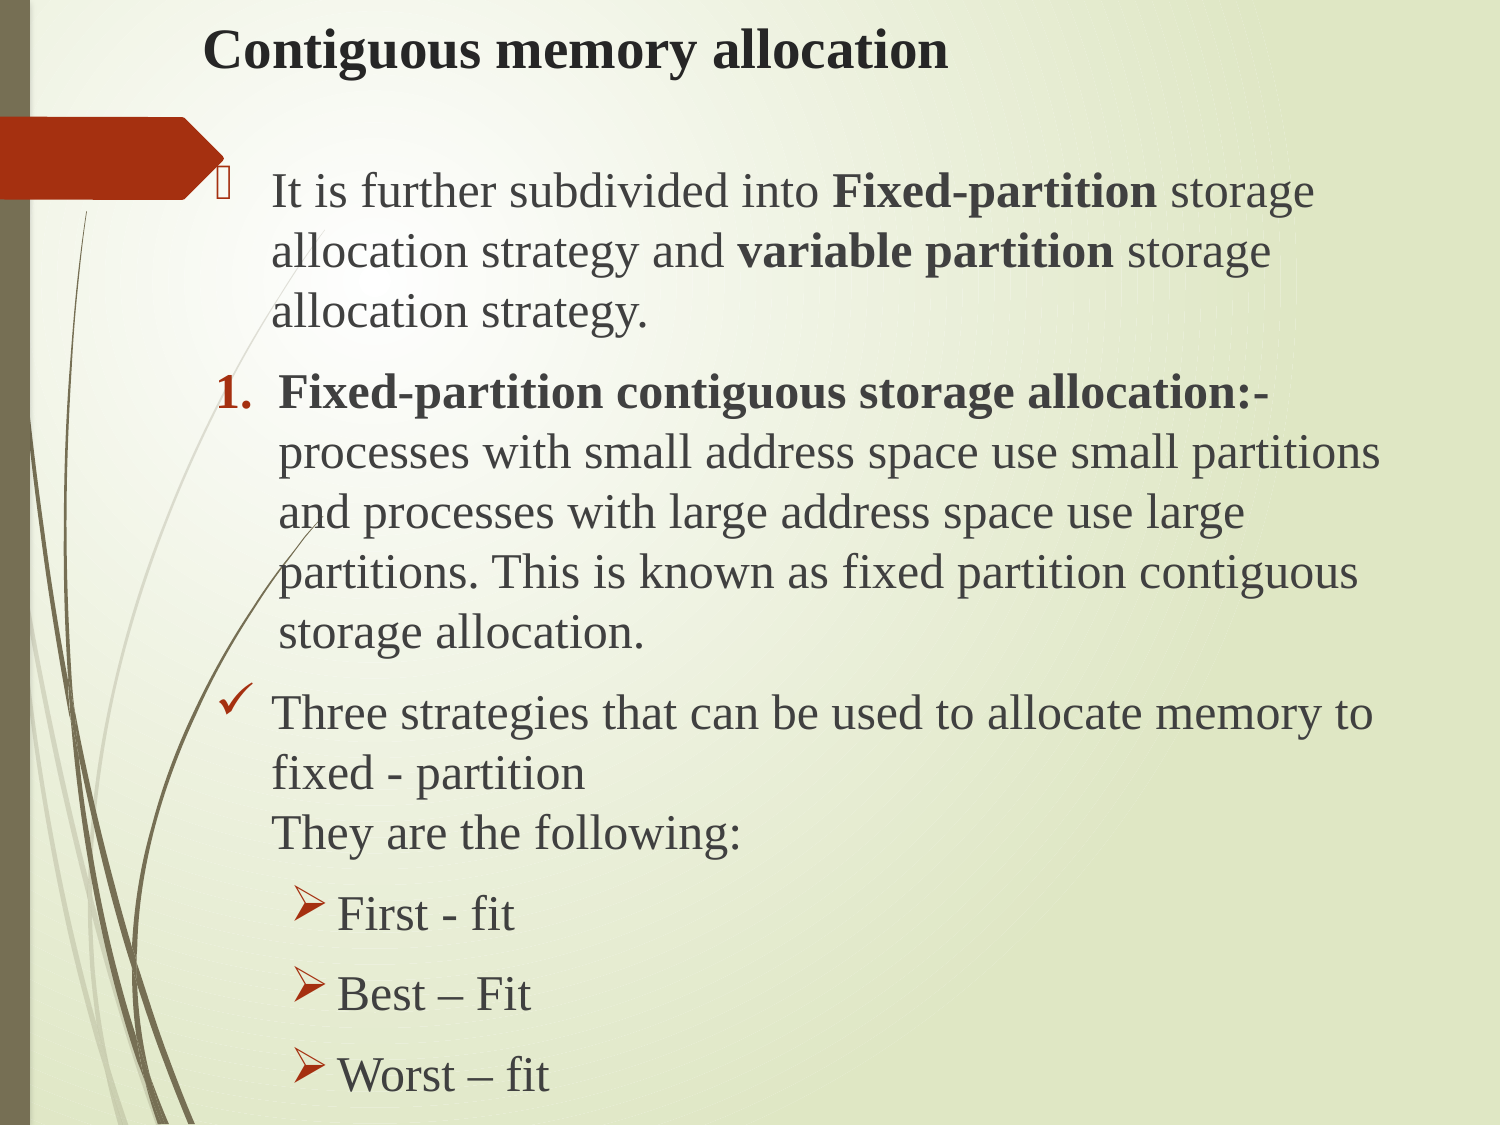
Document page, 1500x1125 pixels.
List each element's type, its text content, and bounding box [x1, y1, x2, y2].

list It is further subdivided into Fixed-partition storage allocation strategy and variable partition storage allocation strategy. Fixed-partition contiguous storage allocation:-processes with small address space use small partitions and processes with large address space use large partitions. This is known as fixed partition contiguous storage allocation. Three strategies that can be used to allocate memory to fixed - partition They are the following: First - fit Best – Fit Worst – fit [200, 149, 1463, 881]
title Contiguous memory allocation [187, 4, 1482, 89]
